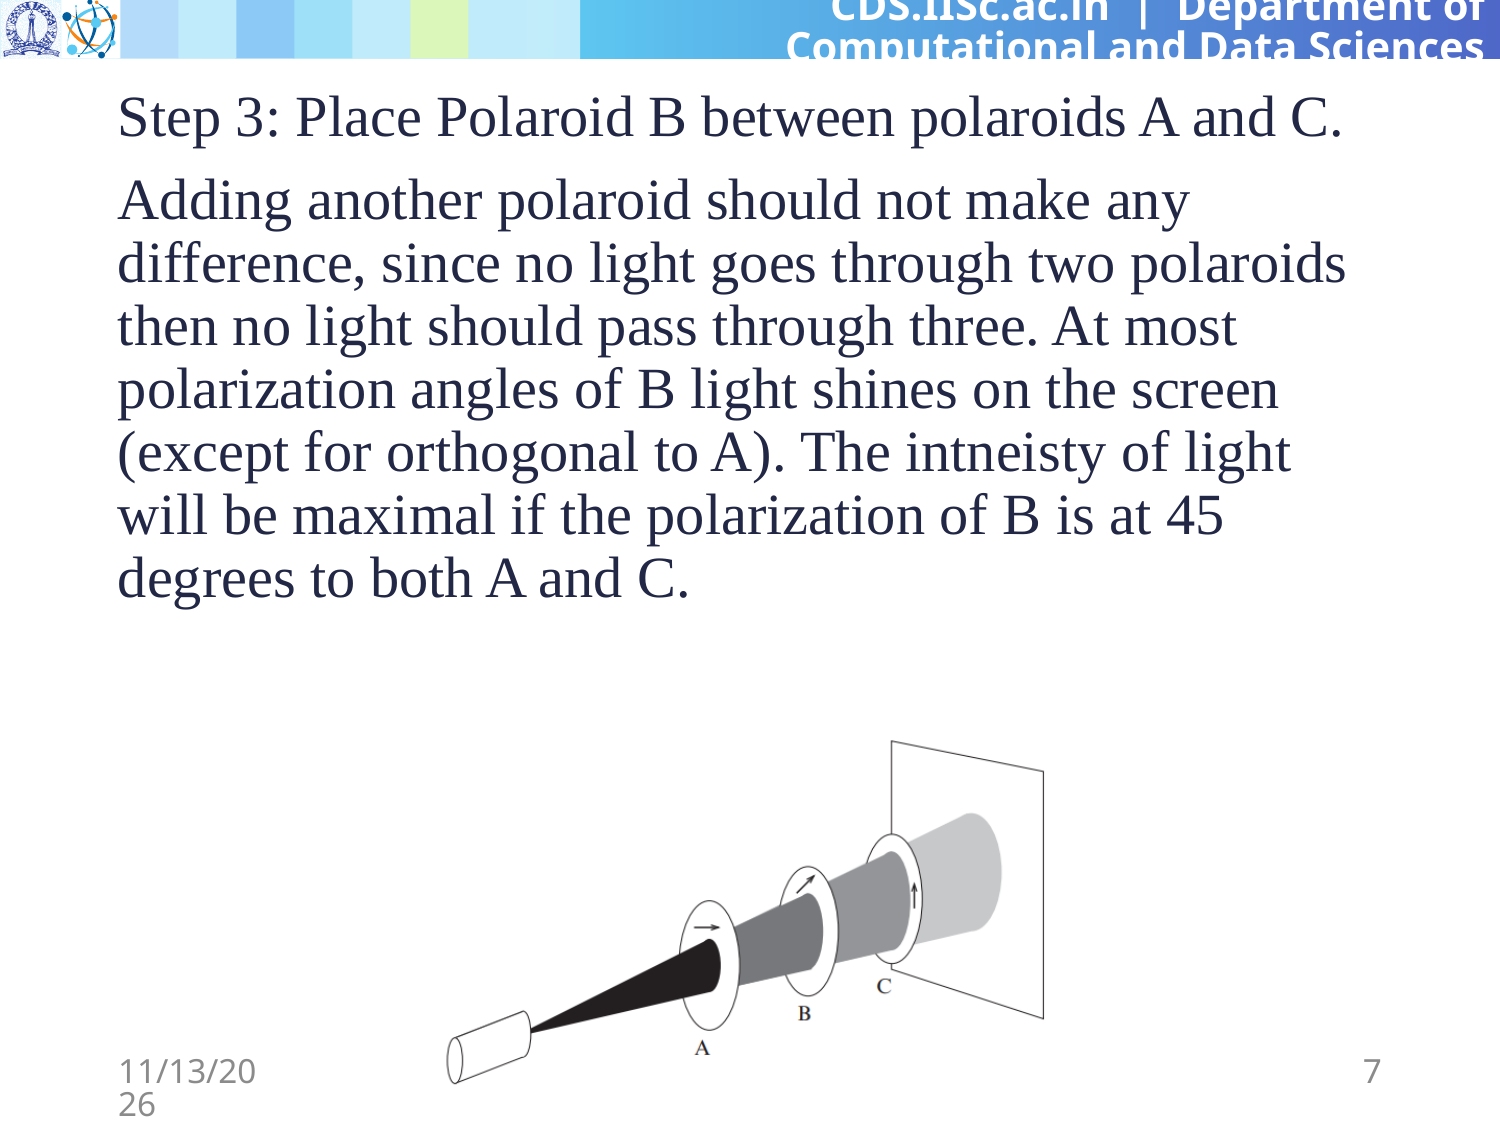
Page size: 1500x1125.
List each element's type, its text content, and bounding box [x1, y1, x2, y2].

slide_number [103, 1043, 273, 1103]
text_box Step 3: Place Polaroid B between polaroids A and C. Adding another polaroid should not make any difference, since no light goes through two polaroids then no light should pass through three. At most polarization angles of B light shines on the screen (except for orthogonal to A). The intneisty of light will be maximal if the polarization of B is at 45 degrees to both A and C. [103, 78, 1397, 1043]
slide_number 7 [1248, 1043, 1397, 1103]
picture [433, 687, 1067, 1103]
